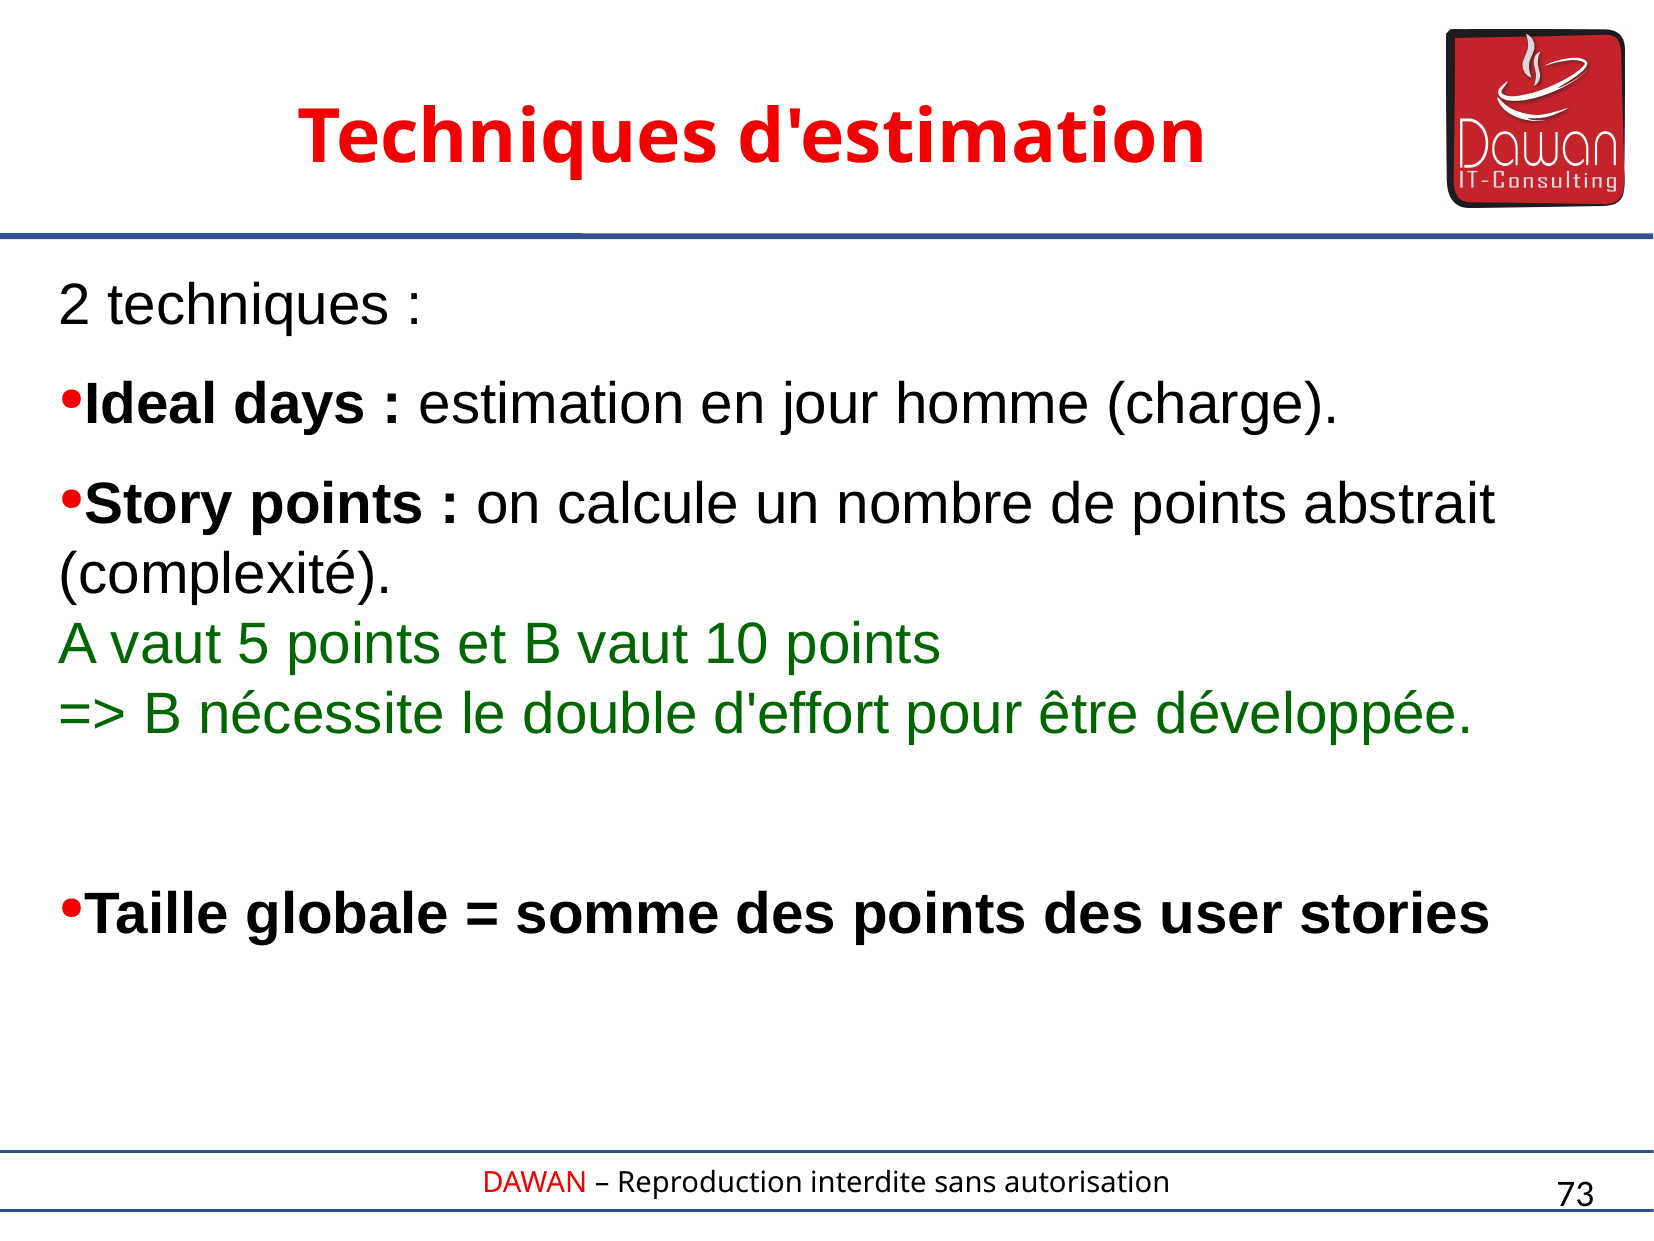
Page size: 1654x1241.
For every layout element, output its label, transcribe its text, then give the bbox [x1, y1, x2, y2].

picture [1447, 29, 1625, 208]
list 2 techniques : Ideal days : estimation en jour homme (charge). Story points : on calcule un nombre de points abstrait (complexité). A vaut 5 points et B vaut 10 points => B nécessite le double d'effort pour être développée. Taille globale = somme des points des user stories [59, 265, 1595, 1109]
title Techniques d'estimation [59, 29, 1447, 237]
text_box 73 [1535, 1169, 1595, 1233]
